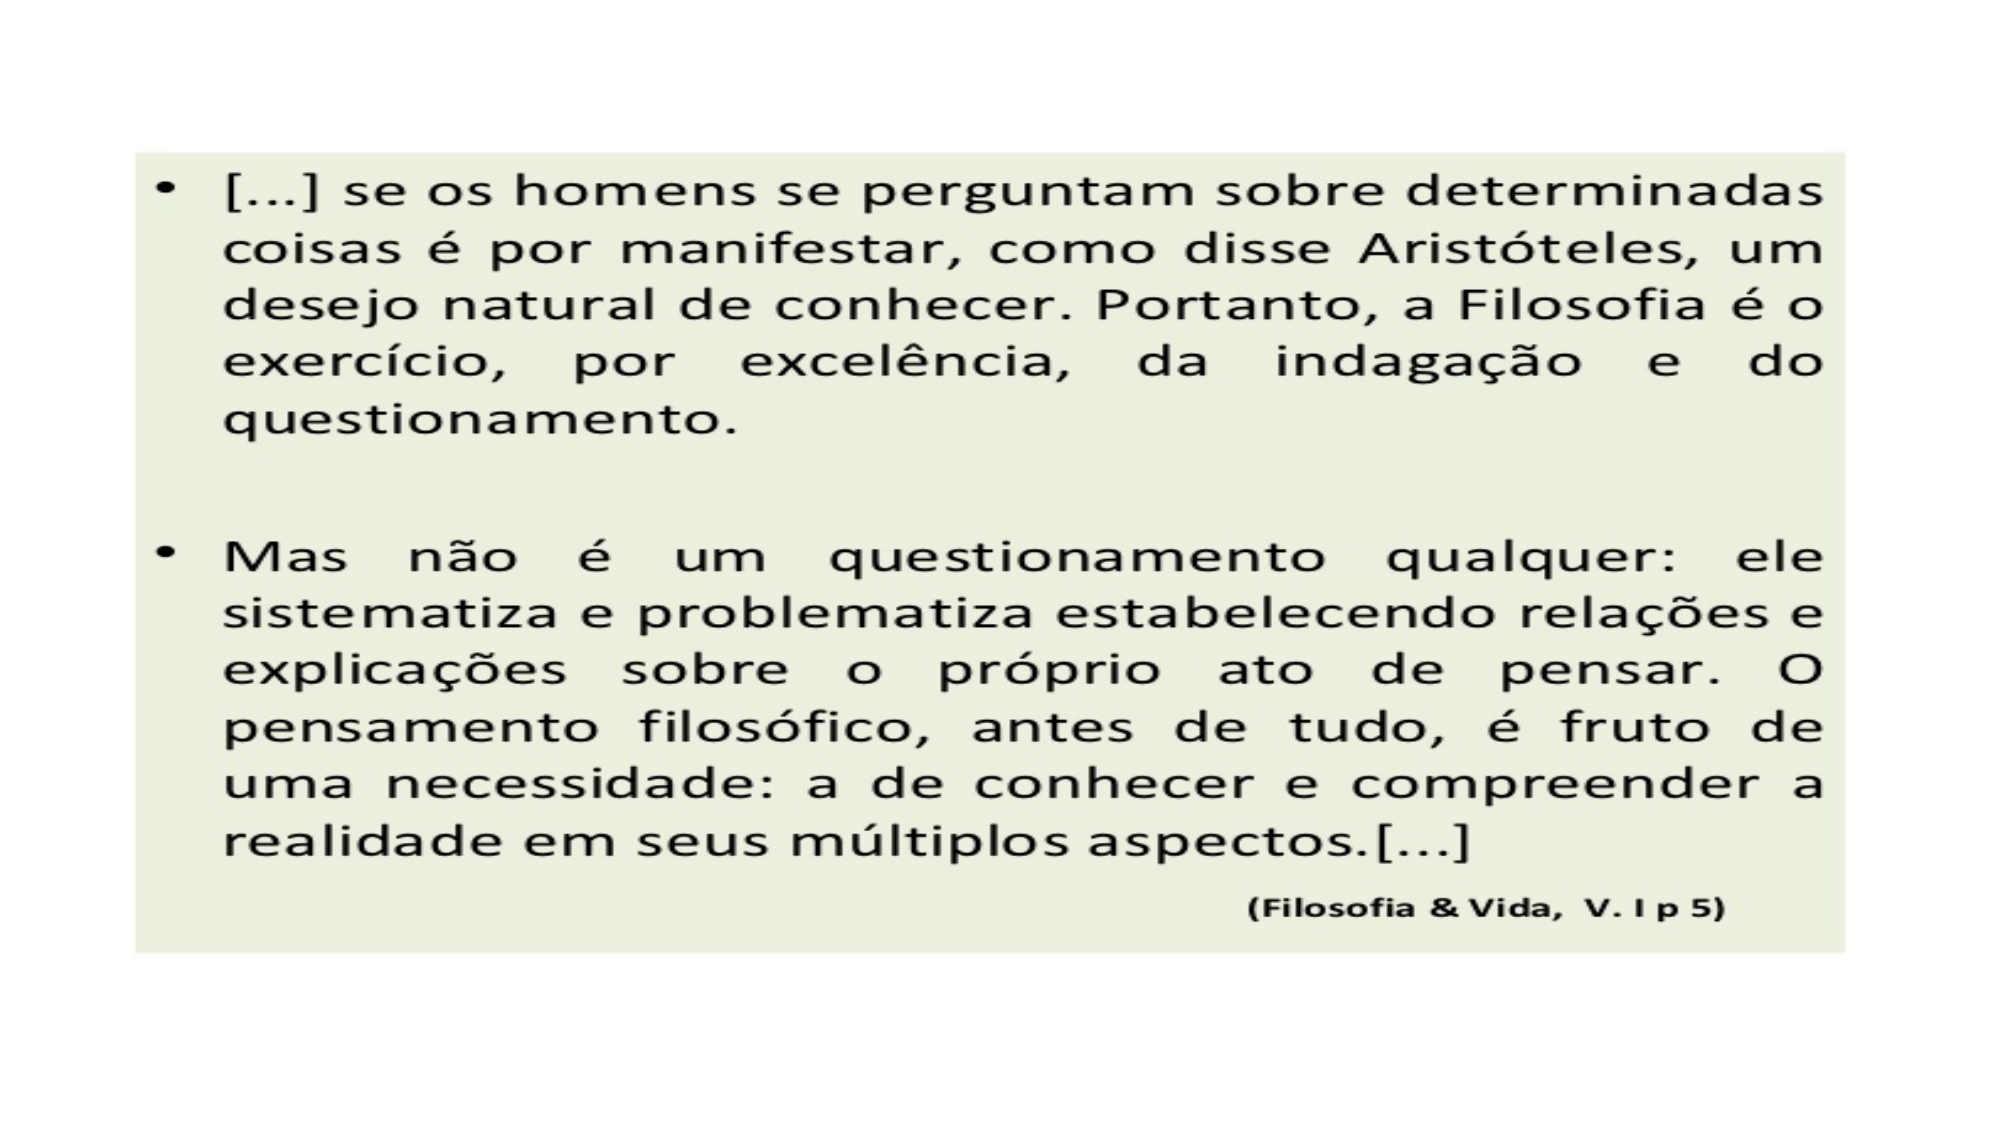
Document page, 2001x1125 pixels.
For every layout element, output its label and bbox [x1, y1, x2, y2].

picture [94, 135, 1888, 989]
